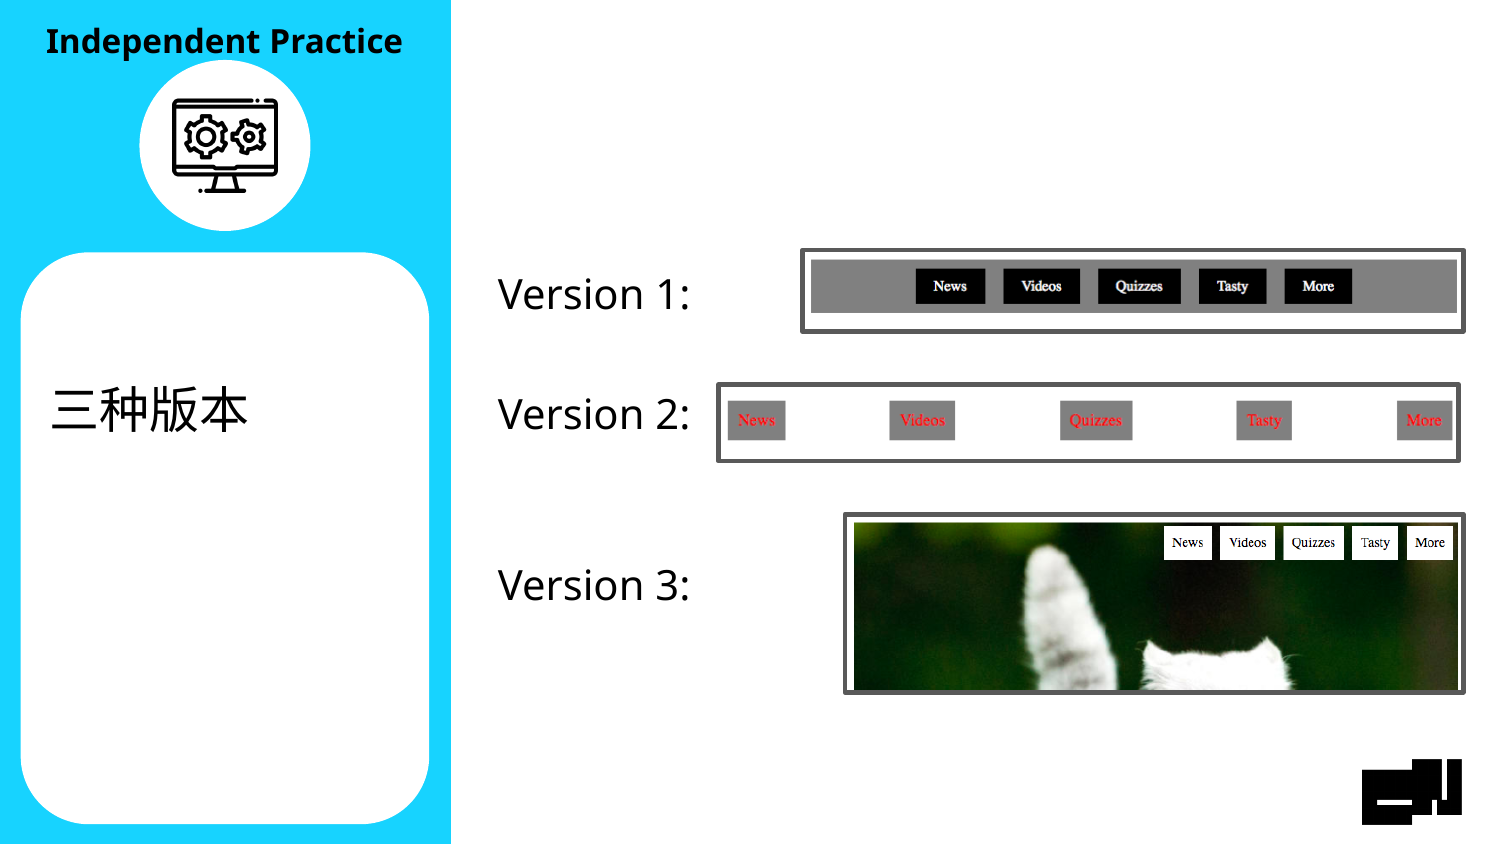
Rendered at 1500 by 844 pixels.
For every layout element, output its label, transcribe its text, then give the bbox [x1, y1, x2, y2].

picture [172, 93, 278, 198]
picture [804, 252, 1462, 330]
title 三种版本 [34, 363, 416, 792]
text_box Version 1: Version 2: Version 3: [483, 252, 786, 690]
picture [720, 386, 1457, 459]
picture [1362, 759, 1462, 825]
picture [847, 516, 1462, 691]
